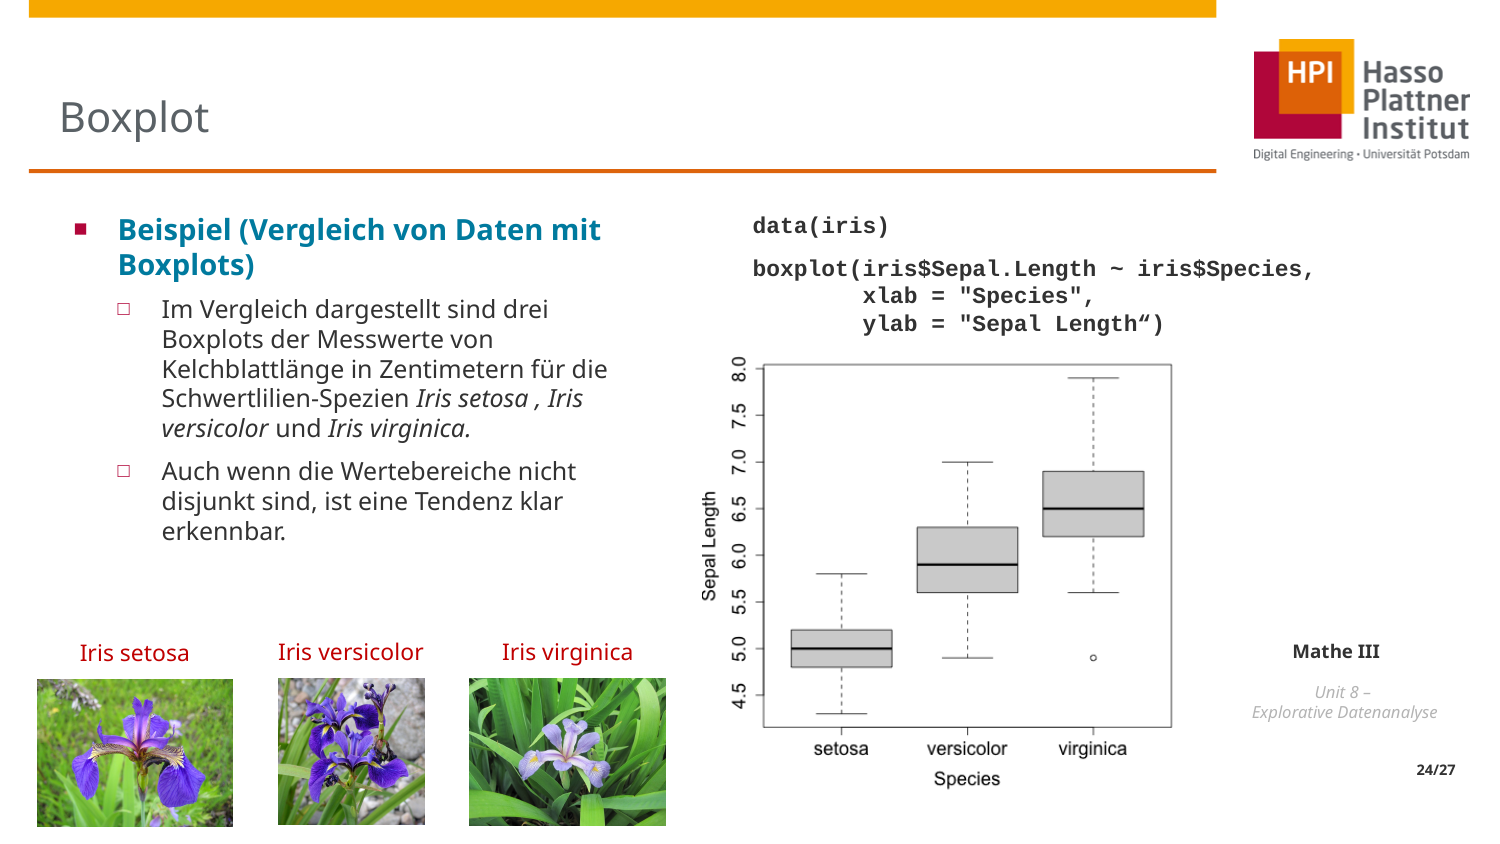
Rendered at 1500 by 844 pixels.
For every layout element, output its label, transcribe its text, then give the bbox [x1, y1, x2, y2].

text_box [469, 623, 667, 827]
picture [702, 303, 1203, 805]
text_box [269, 623, 433, 826]
picture [1254, 39, 1470, 161]
title Boxplot [58, 17, 1187, 170]
list Beispiel (Vergleich von Daten mit Boxplots) Im Vergleich dargestellt sind drei Boxplots der Messwerte von Kelchblattlänge in Zentimetern für die Schwertlilien-Spezien Iris setosa , Iris versicolor und Iris virginica. Auch wenn die Wertebereiche nicht disjunkt sind, ist eine Tendenz klar erkennbar. [58, 203, 644, 788]
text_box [37, 624, 233, 827]
text_box boxplot(iris$Sepal.Length ~ iris$Species, xlab = "Species", ylab = "Sepal Length“) [752, 256, 1338, 333]
text_box data(iris) [752, 192, 1285, 256]
